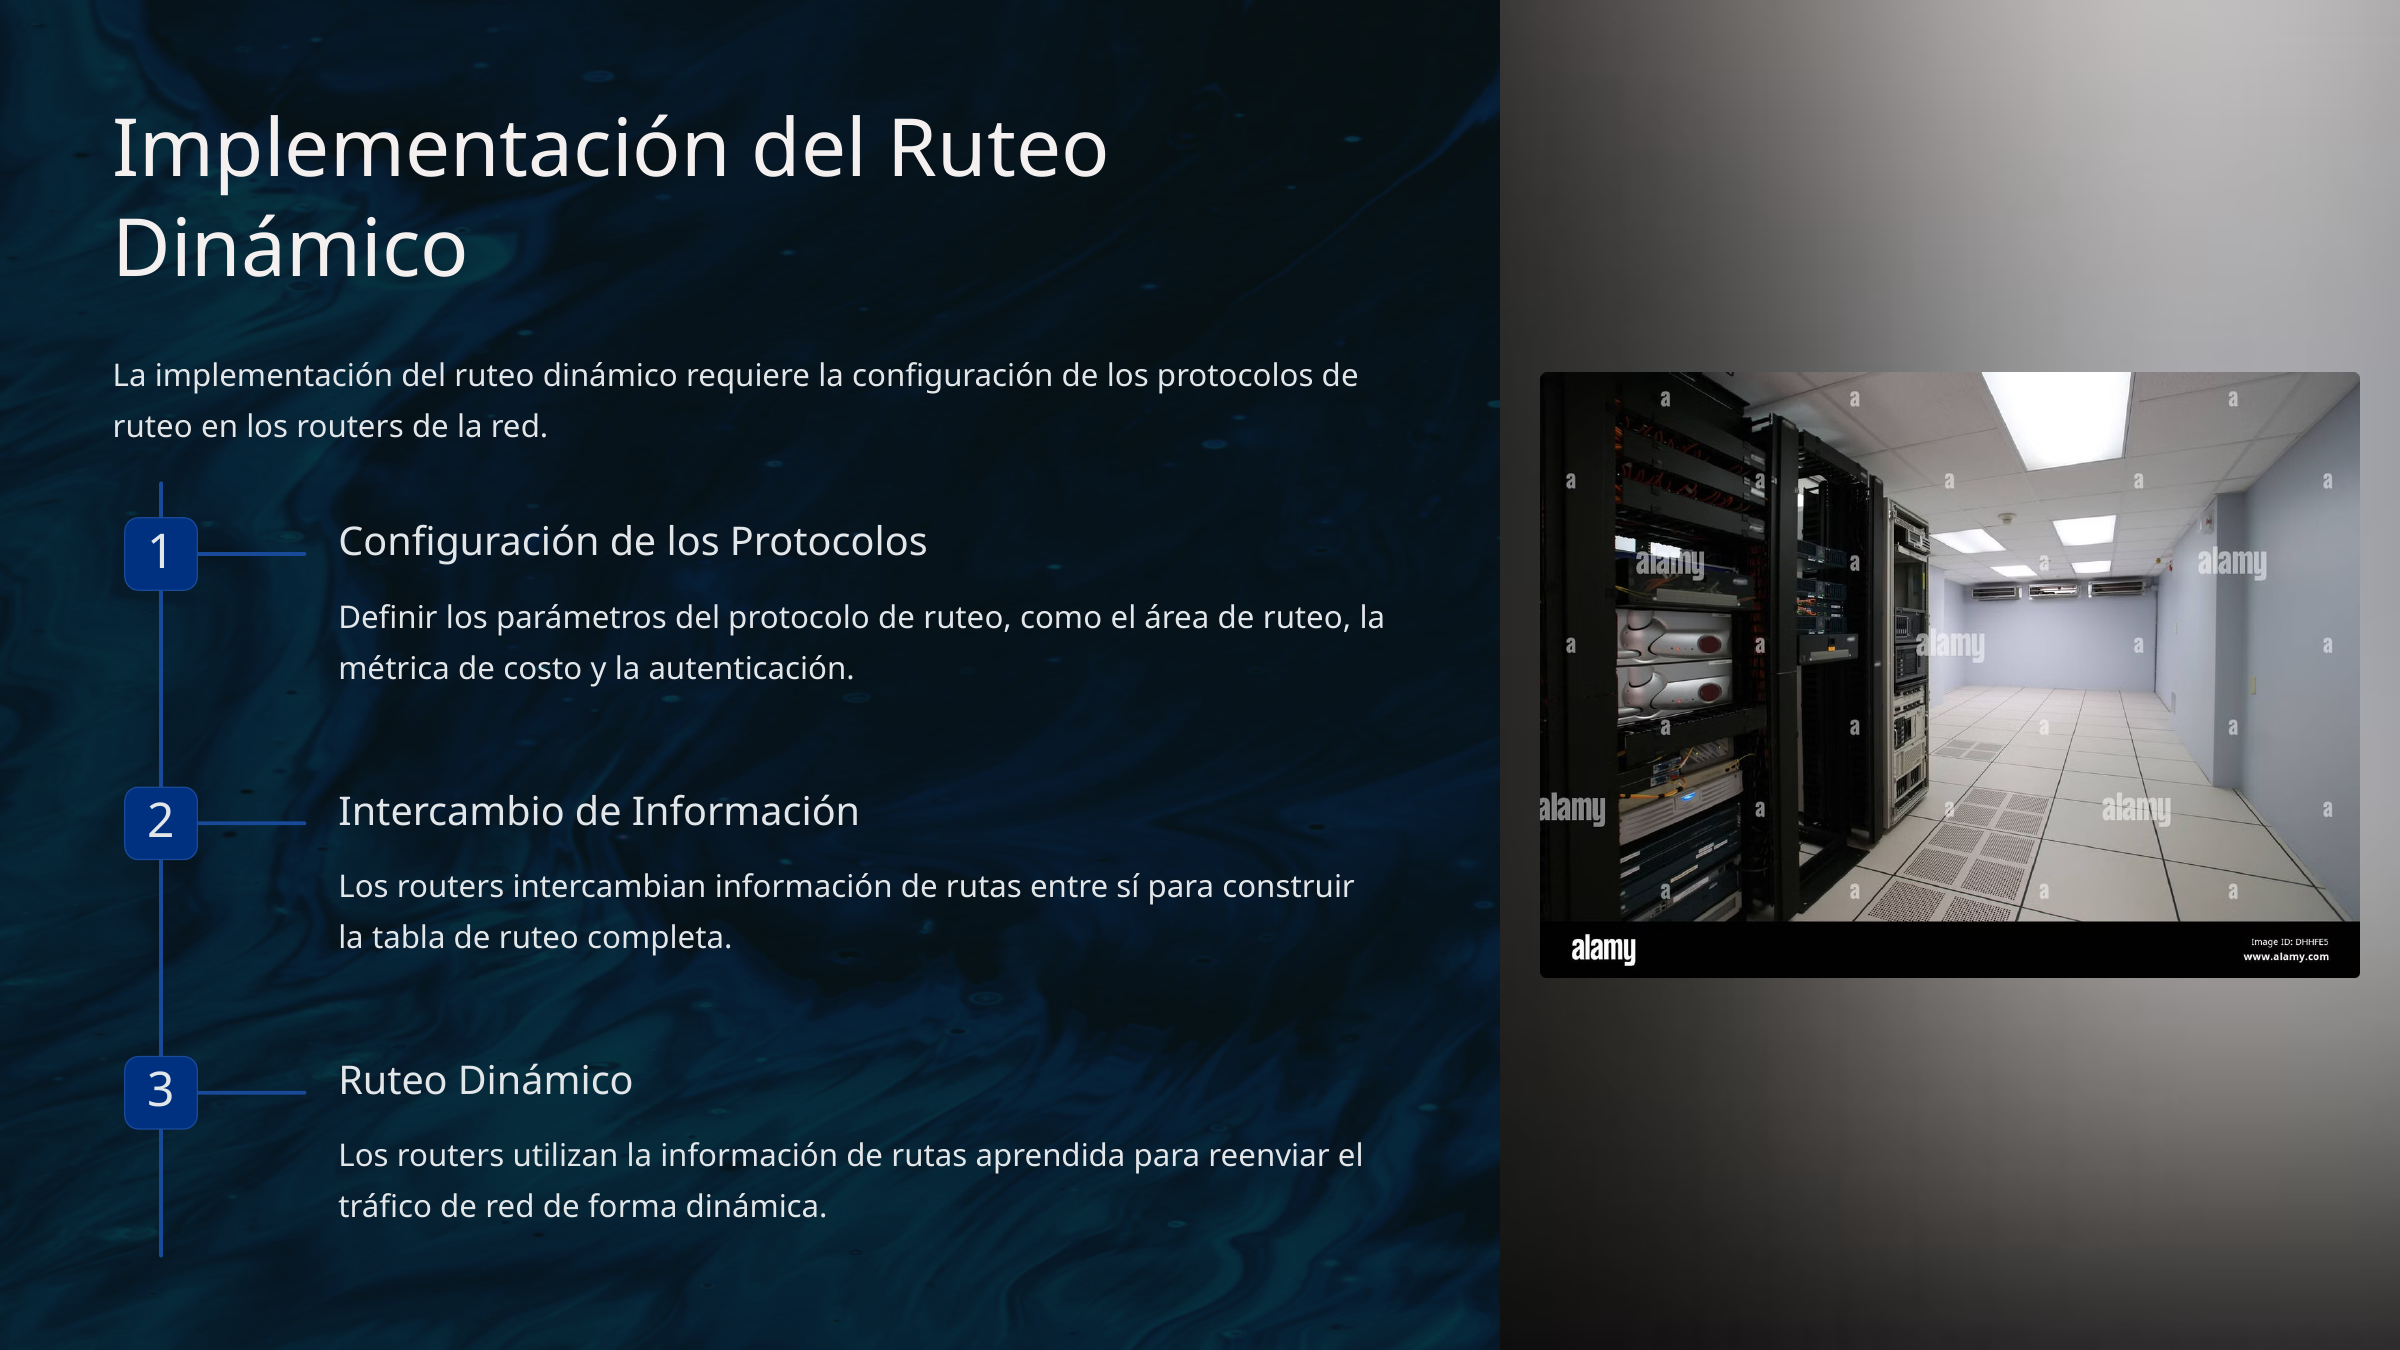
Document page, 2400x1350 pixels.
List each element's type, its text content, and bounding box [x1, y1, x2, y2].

text_box [198, 1090, 307, 1095]
text_box 1 [150, 529, 172, 579]
text_box [198, 821, 307, 826]
text_box Los routers utilizan la información de rutas aprendida para reenviar el tráfico de red de forma dinámica. [338, 1122, 1388, 1226]
text_box [159, 860, 163, 1056]
text_box Intercambio de Información [338, 783, 900, 834]
text_box [124, 517, 198, 591]
text_box Los routers intercambian información de rutas entre sí para construir la tabla de ruteo completa. [338, 852, 1388, 956]
text_box Definir los parámetros del protocolo de ruteo, como el área de ruteo, la métrica de costo y la autenticación. [338, 583, 1388, 687]
text_box Implementación del Ruteo Dinámico [112, 92, 1388, 294]
text_box La implementación del ruteo dinámico requiere la configuración de los protocolos de ruteo en los routers de la red. [112, 342, 1388, 446]
text_box [159, 591, 163, 787]
text_box [124, 1056, 198, 1130]
text_box 2 [146, 799, 176, 848]
text_box [159, 481, 163, 517]
text_box [124, 787, 198, 860]
text_box Ruteo Dinámico [338, 1052, 741, 1103]
text_box [159, 1129, 163, 1258]
text_box 3 [147, 1068, 175, 1117]
text_box [198, 552, 307, 556]
picture [0, 0, 2400, 1350]
text_box Configuración de los Protocolos [338, 513, 969, 564]
